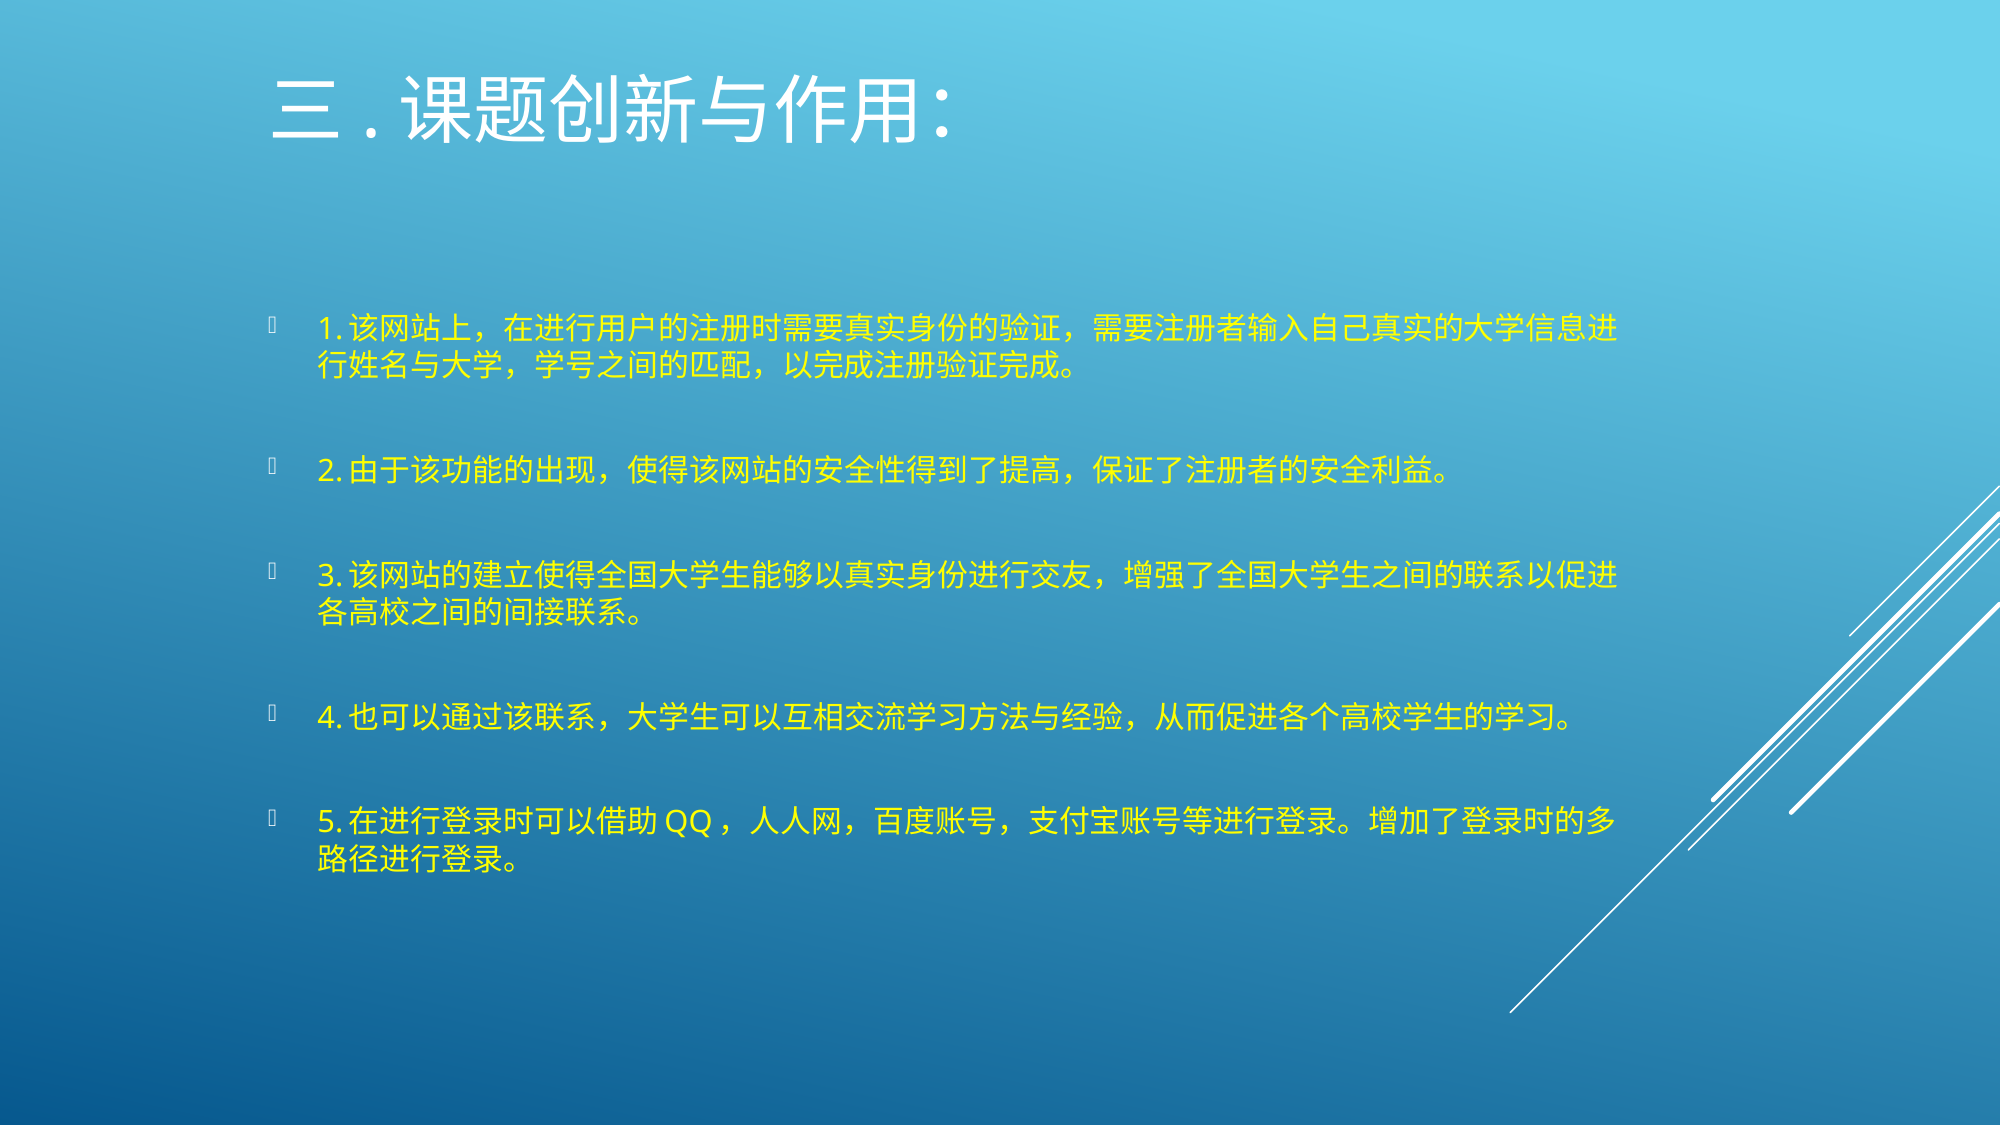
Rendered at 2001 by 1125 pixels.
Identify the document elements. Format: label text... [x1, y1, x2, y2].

title 三.课题创新与作用： [253, 0, 1654, 232]
list 1.该网站上，在进行用户的注册时需要真实身份的验证，需要注册者输入自己真实的大学信息进行姓名与大学，学号之间的匹配，以完成注册验证完成。 2.由于该功能的出现，使得该网站的安全性得到了提高，保证了注册者的安全利益。 3.该网站的建立使得全国大学生能够以真实身份进行交友，增强了全国大学生之间的联系以促进各高校之间的间接联系。 4.也可以通过该联系，大学生可以互相交流学习方法与经验，从而促进各个高校学生的学习。 5.在进行登录时可以借助QQ，人人网，百度账号，支付宝账号等进行登录。增加了登录时的多路径进行登录。 [253, 296, 1654, 890]
